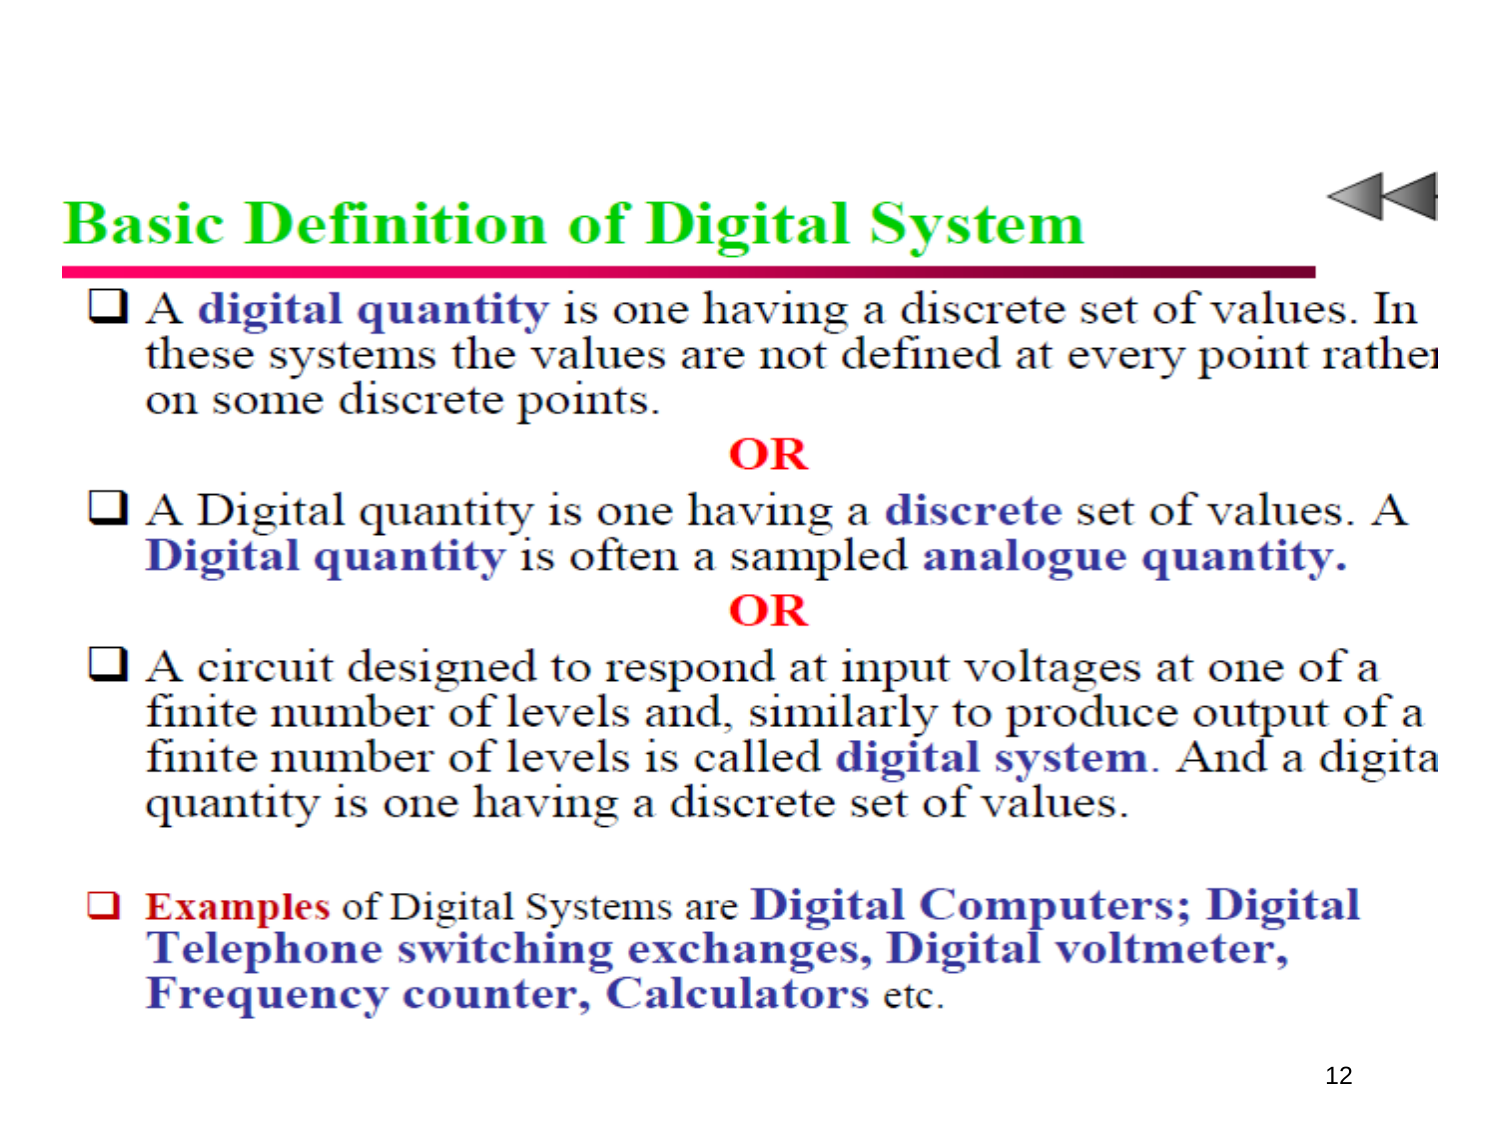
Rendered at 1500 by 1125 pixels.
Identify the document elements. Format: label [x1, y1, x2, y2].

picture [62, 37, 1438, 1038]
